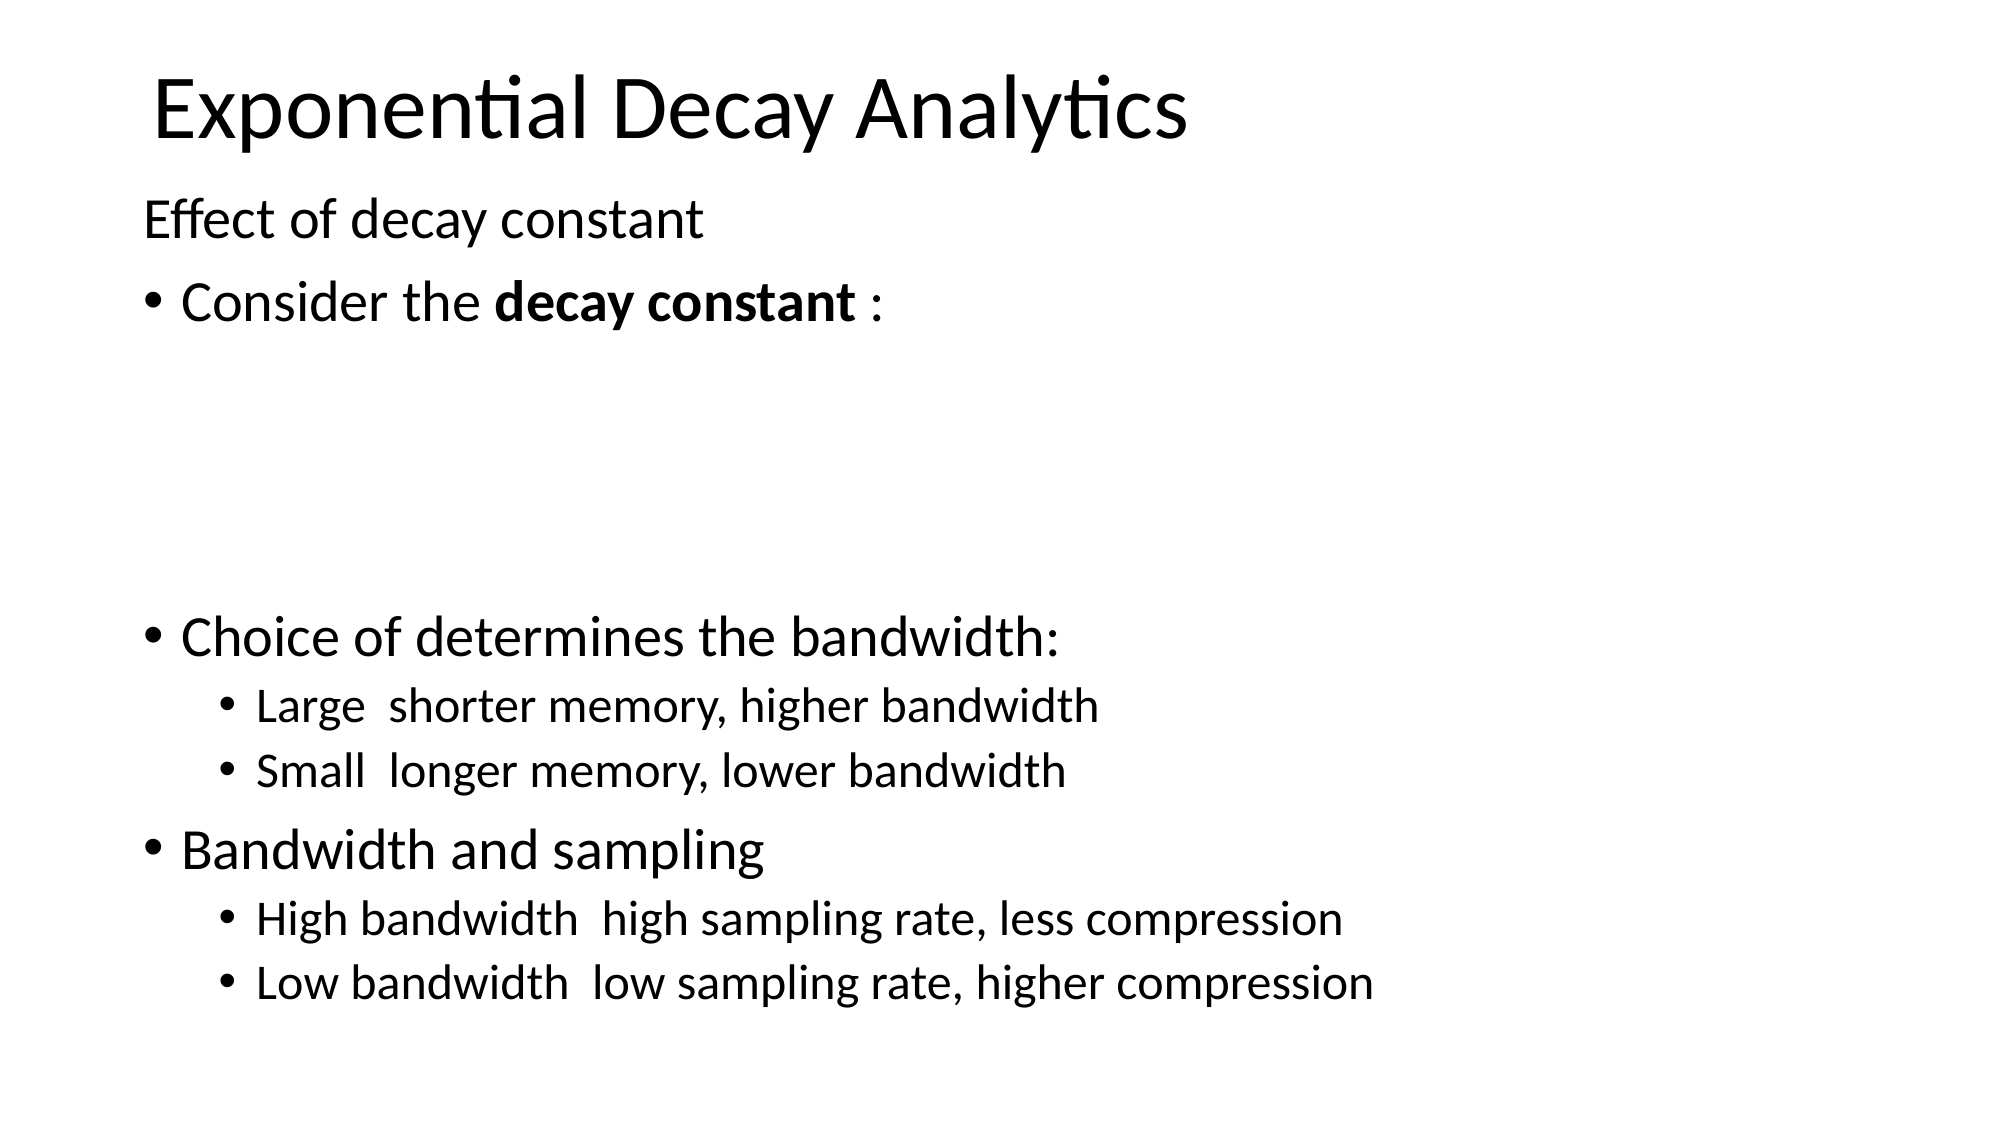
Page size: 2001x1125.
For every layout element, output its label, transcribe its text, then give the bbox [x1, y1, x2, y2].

text_box Exponential Decay Analytics [137, 0, 1863, 218]
